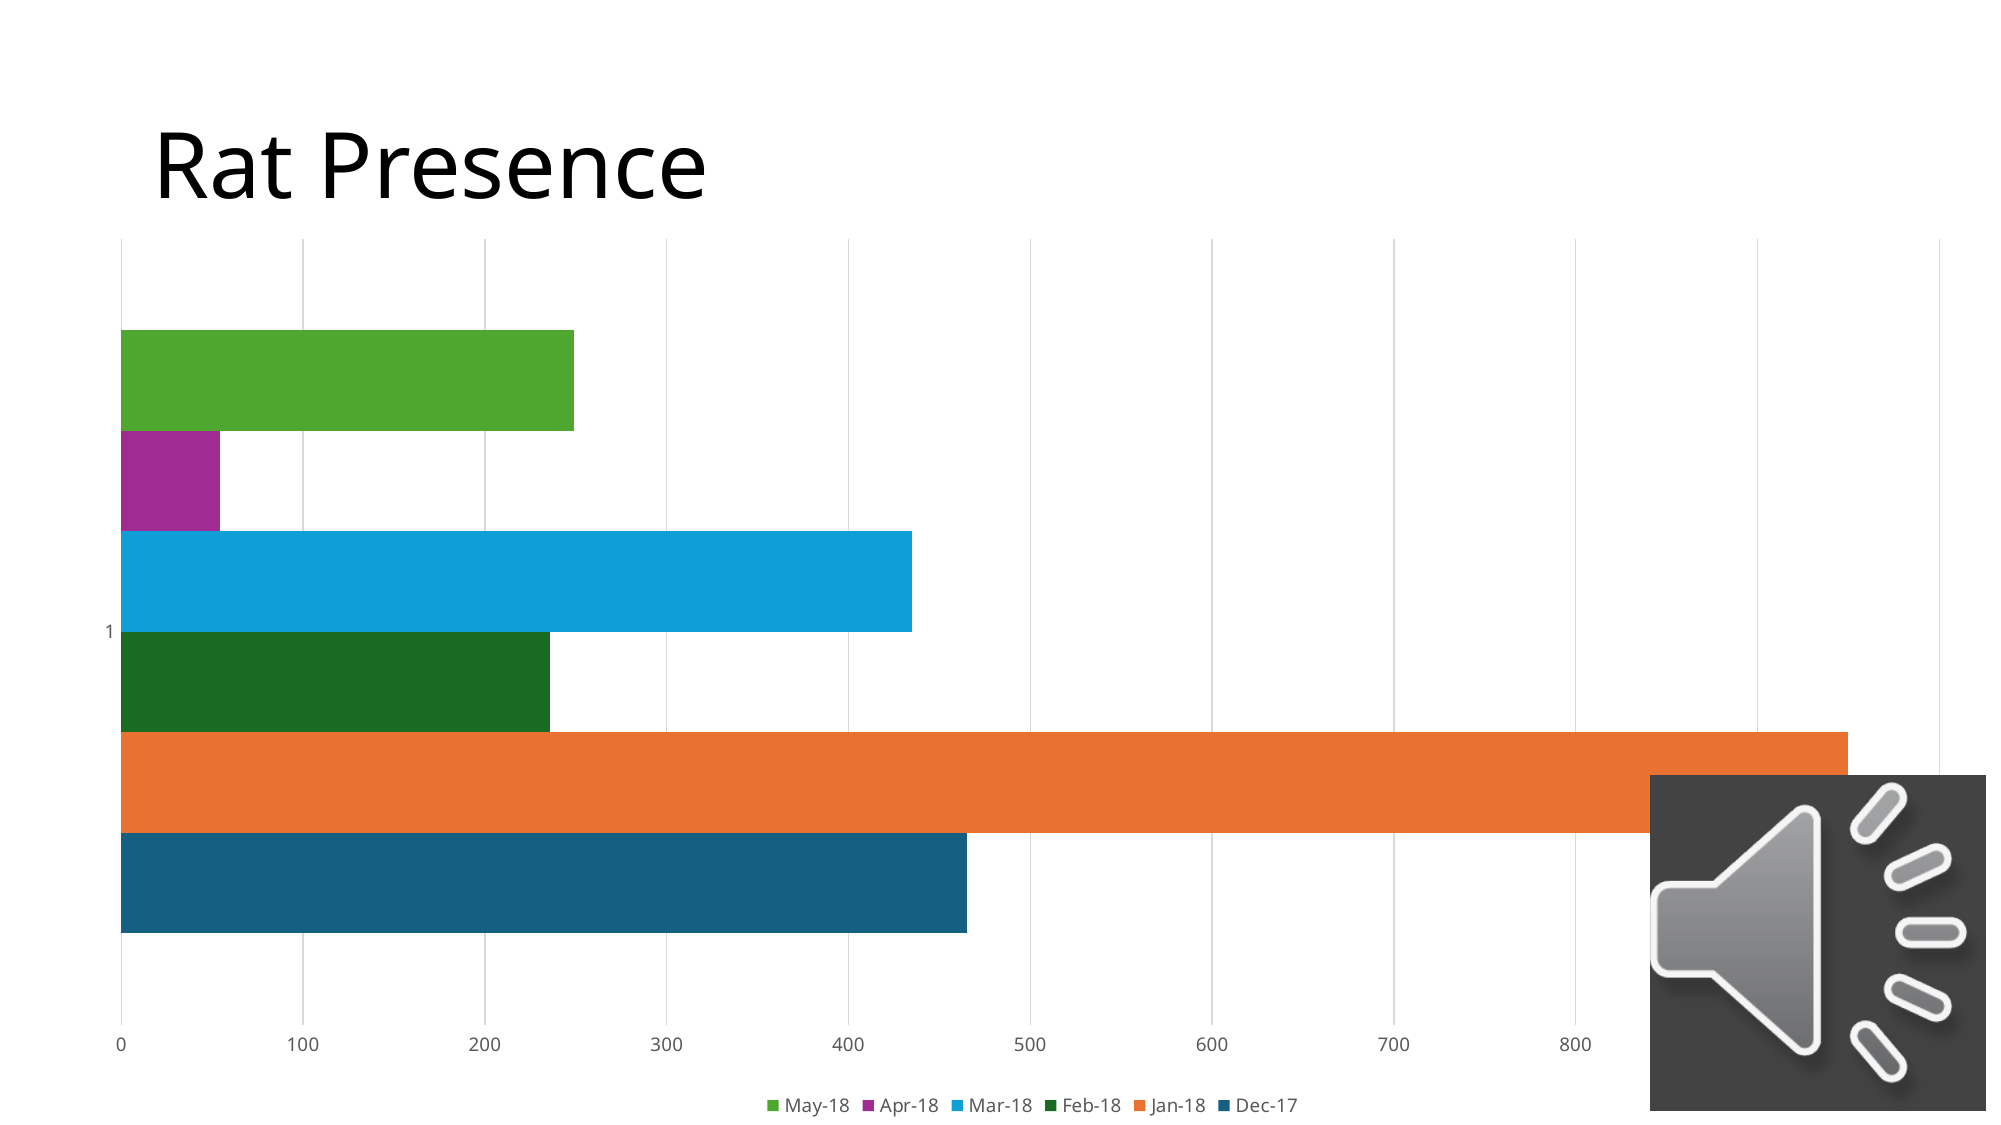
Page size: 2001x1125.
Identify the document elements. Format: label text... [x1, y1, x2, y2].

picture [1648, 773, 1987, 1112]
chart [65, 220, 2000, 1125]
title Rat Presence [137, 59, 1863, 220]
